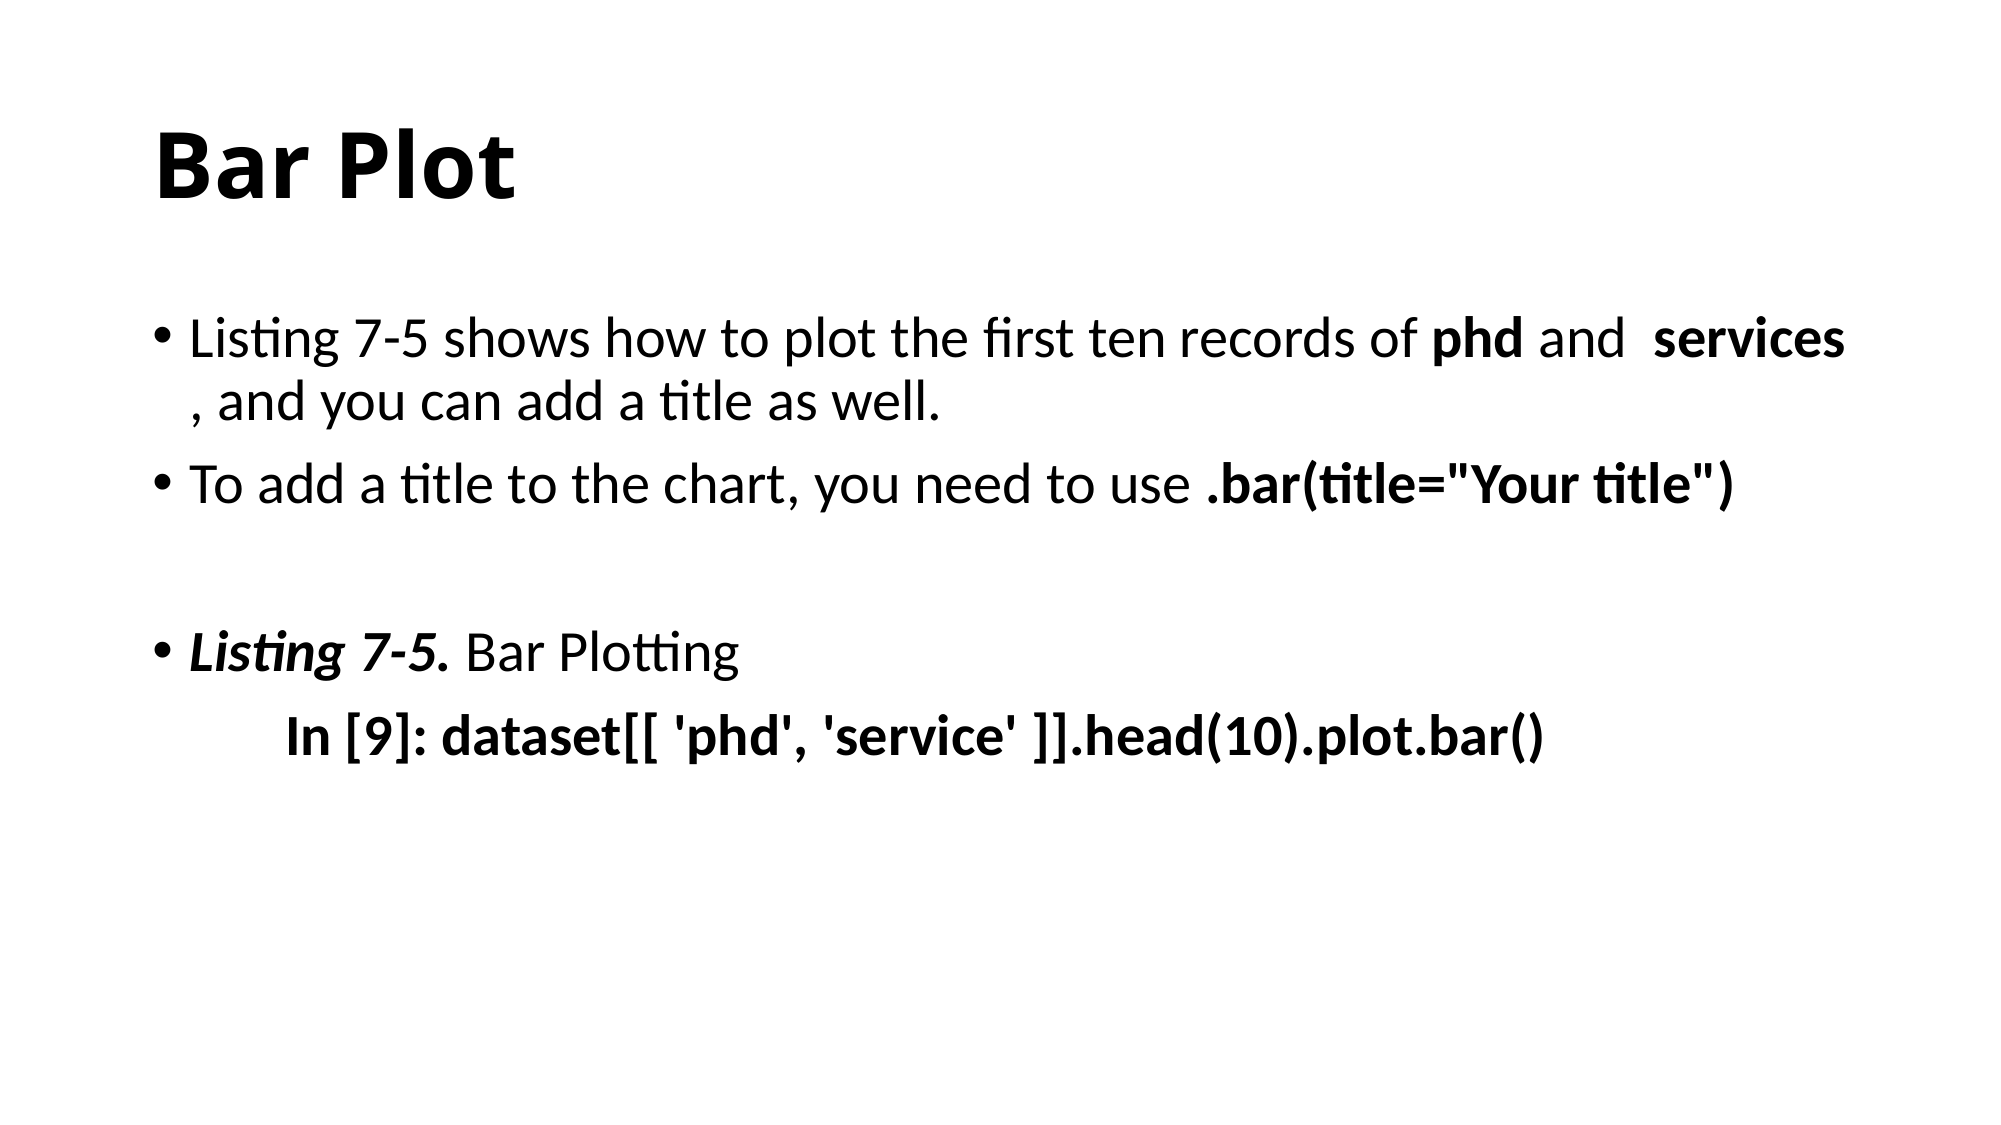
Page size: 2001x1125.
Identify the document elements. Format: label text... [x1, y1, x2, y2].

list Listing 7-5 shows how to plot the first ten records of phd and services , and you can add a title as well. To add a title to the chart, you need to use .bar(title="Your title") Listing 7-5. Bar Plotting In [9]: dataset[[ 'phd', 'service' ]].head(10).plot.bar() [137, 299, 1863, 1014]
title Bar Plot [137, 59, 1863, 278]
